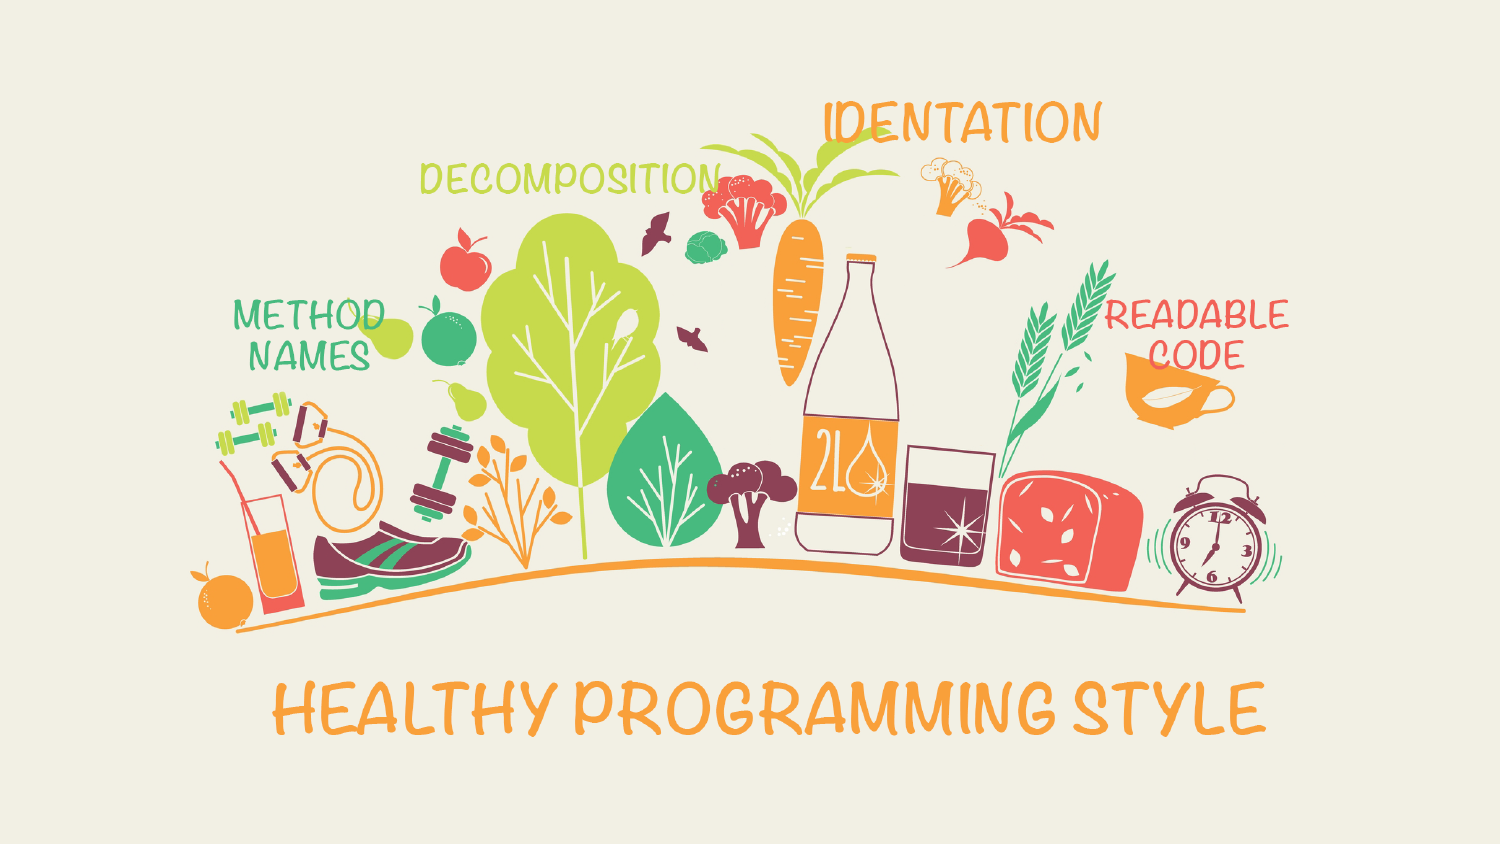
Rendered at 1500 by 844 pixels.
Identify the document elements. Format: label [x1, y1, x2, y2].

picture [137, 0, 1376, 837]
